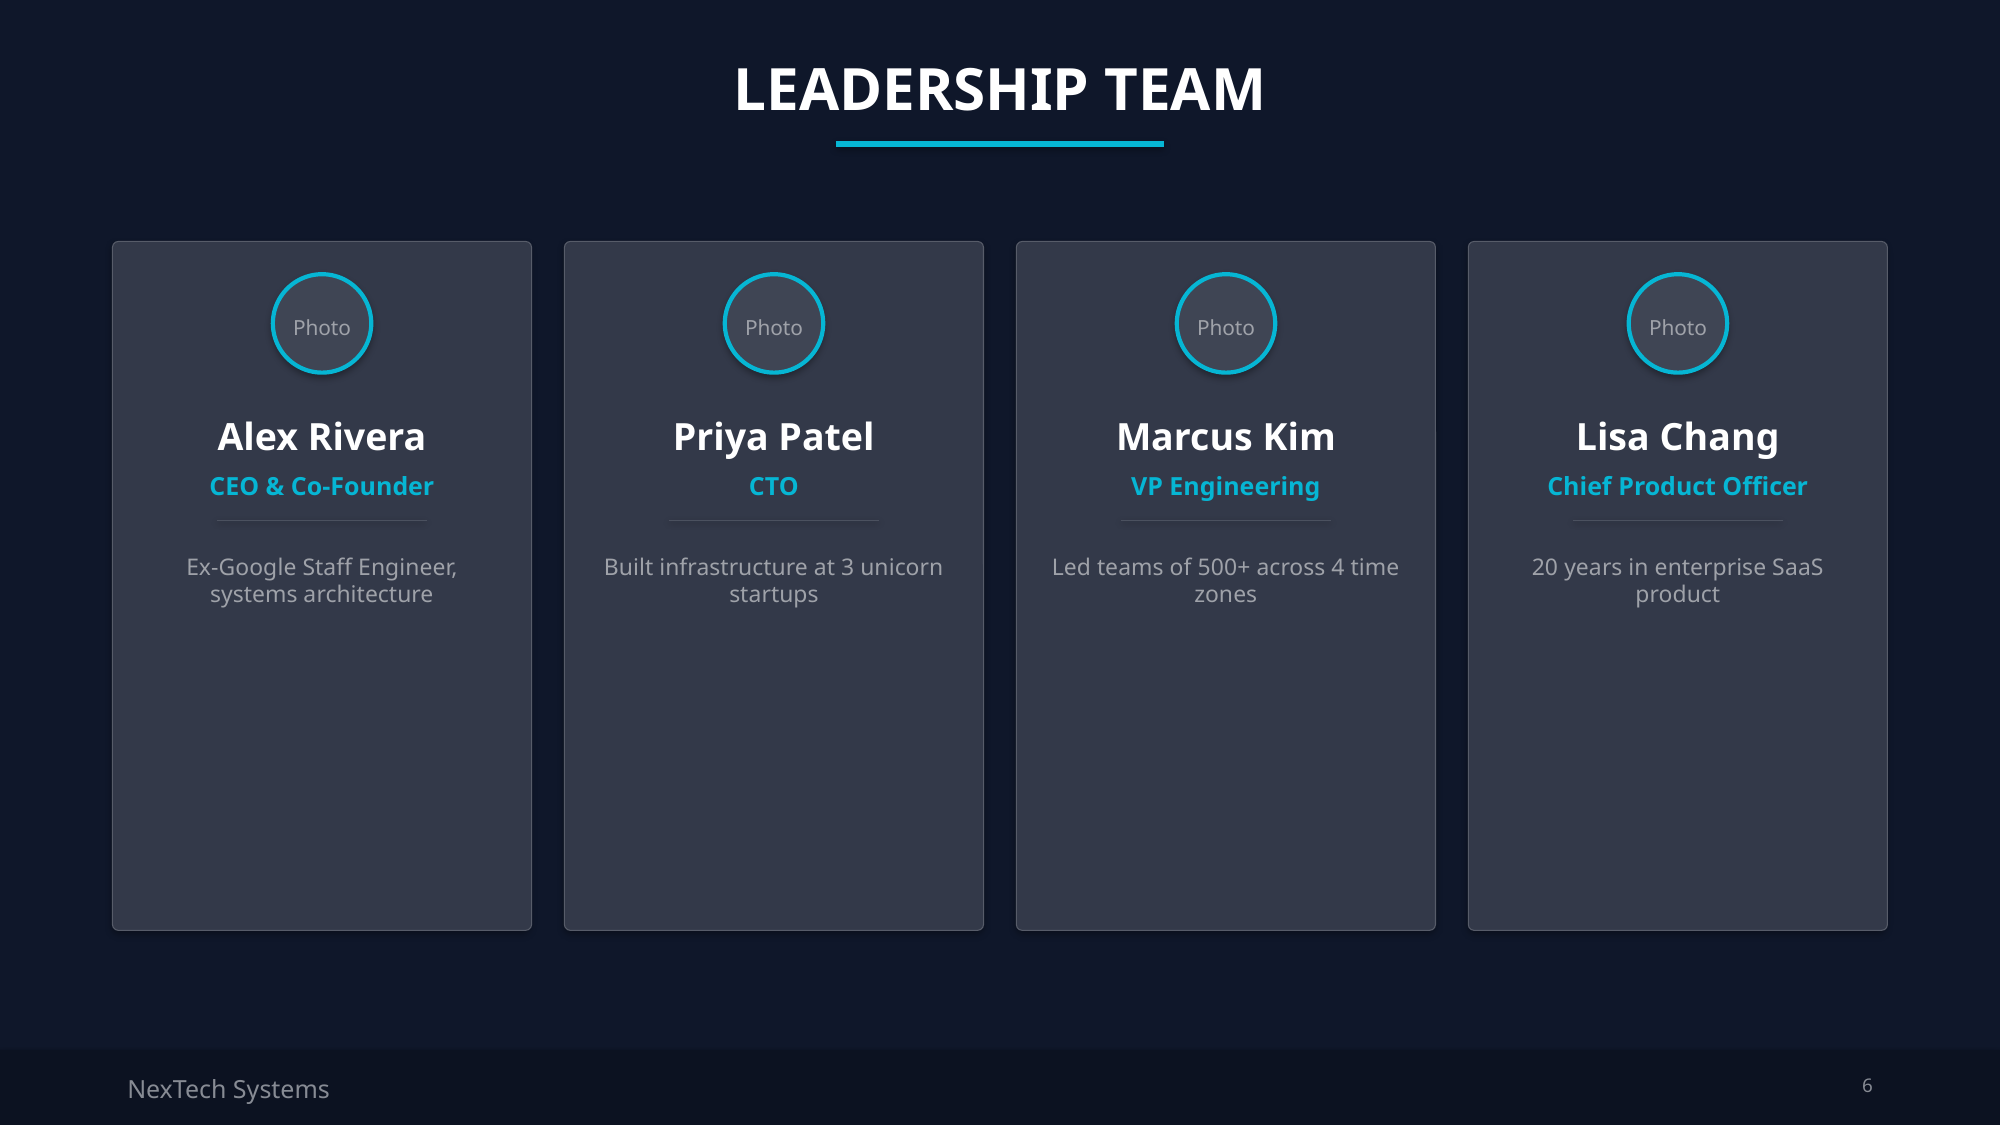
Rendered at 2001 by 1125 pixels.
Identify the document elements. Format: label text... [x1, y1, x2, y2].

text_box LEADERSHIP TEAM [112, 45, 1888, 130]
text_box Ex-Google Staff Engineer, systems architecture [125, 544, 519, 615]
text_box Marcus Kim [1024, 405, 1428, 462]
text_box PROJECT MILESTONES [668, 521, 880, 528]
text_box [726, 273, 822, 307]
text_box Chief Product Officer [1476, 462, 1880, 508]
text_box CEO & Co-Founder [120, 462, 524, 508]
text_box Priya Patel [572, 405, 976, 462]
text_box CTO [572, 462, 976, 508]
text_box Mar 2026 [1572, 521, 1782, 528]
text_box VP Engineering [1024, 462, 1428, 508]
text_box 20 years in enterprise SaaS product [1481, 544, 1875, 615]
text_box [111, 240, 533, 932]
text_box Built infrastructure at 3 unicorn startups [577, 544, 971, 615]
text_box Photo [272, 307, 372, 347]
text_box Led teams of 500+ across 4 time zones [1029, 544, 1423, 615]
text_box [1015, 240, 1437, 932]
text_box Alex Rivera [120, 405, 524, 462]
text_box Photo [1176, 307, 1276, 347]
text_box [1630, 273, 1726, 307]
text_box [0, 1049, 2000, 1125]
text_box [563, 240, 985, 932]
text_box 6 [1821, 1066, 1888, 1104]
text_box [274, 273, 370, 307]
text_box [1633, 347, 1722, 374]
text_box Jan 2026 [1120, 521, 1332, 528]
text_box [1181, 347, 1271, 374]
text_box Photo [724, 307, 824, 347]
text_box [1467, 240, 1889, 932]
text_box [729, 347, 819, 374]
text_box Lisa Chang [1476, 405, 1880, 462]
text_box [0, 0, 2000, 1049]
text_box NexTech Systems [112, 1066, 605, 1112]
text_box [1178, 273, 1274, 307]
text_box [278, 347, 367, 374]
text_box 05 [216, 521, 426, 528]
text_box Photo [1628, 307, 1728, 347]
